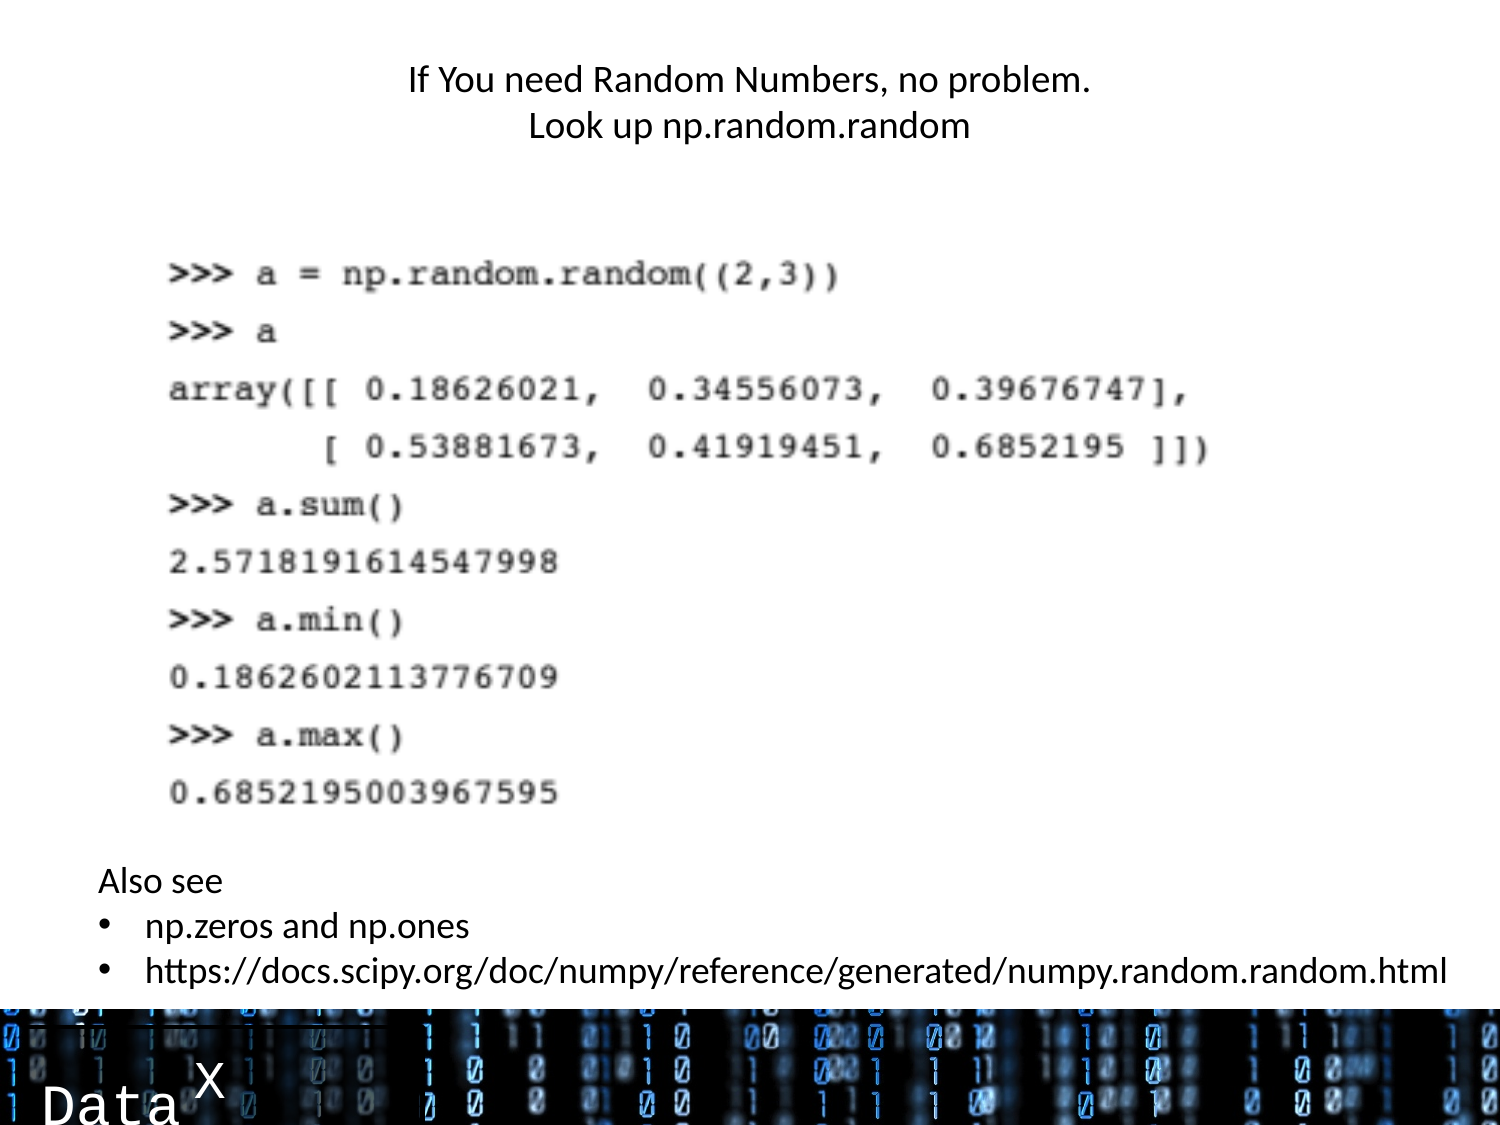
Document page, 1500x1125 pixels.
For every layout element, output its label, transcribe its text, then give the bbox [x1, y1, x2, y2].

picture [93, 1120, 101, 1125]
picture [141, 237, 1281, 842]
picture [163, 1120, 171, 1125]
picture [50, 1091, 67, 1121]
picture [0, 1009, 1500, 1125]
text_box Also see np.zeros and np.ones https://docs.scipy.org/doc/numpy/reference/generated/numpy.random.random.html [83, 848, 1465, 998]
picture [154, 1110, 168, 1122]
title If You need Random Numbers, no problem. Look up np.random.random [75, 45, 1425, 155]
picture [84, 1110, 98, 1122]
picture [28, 1029, 420, 1125]
